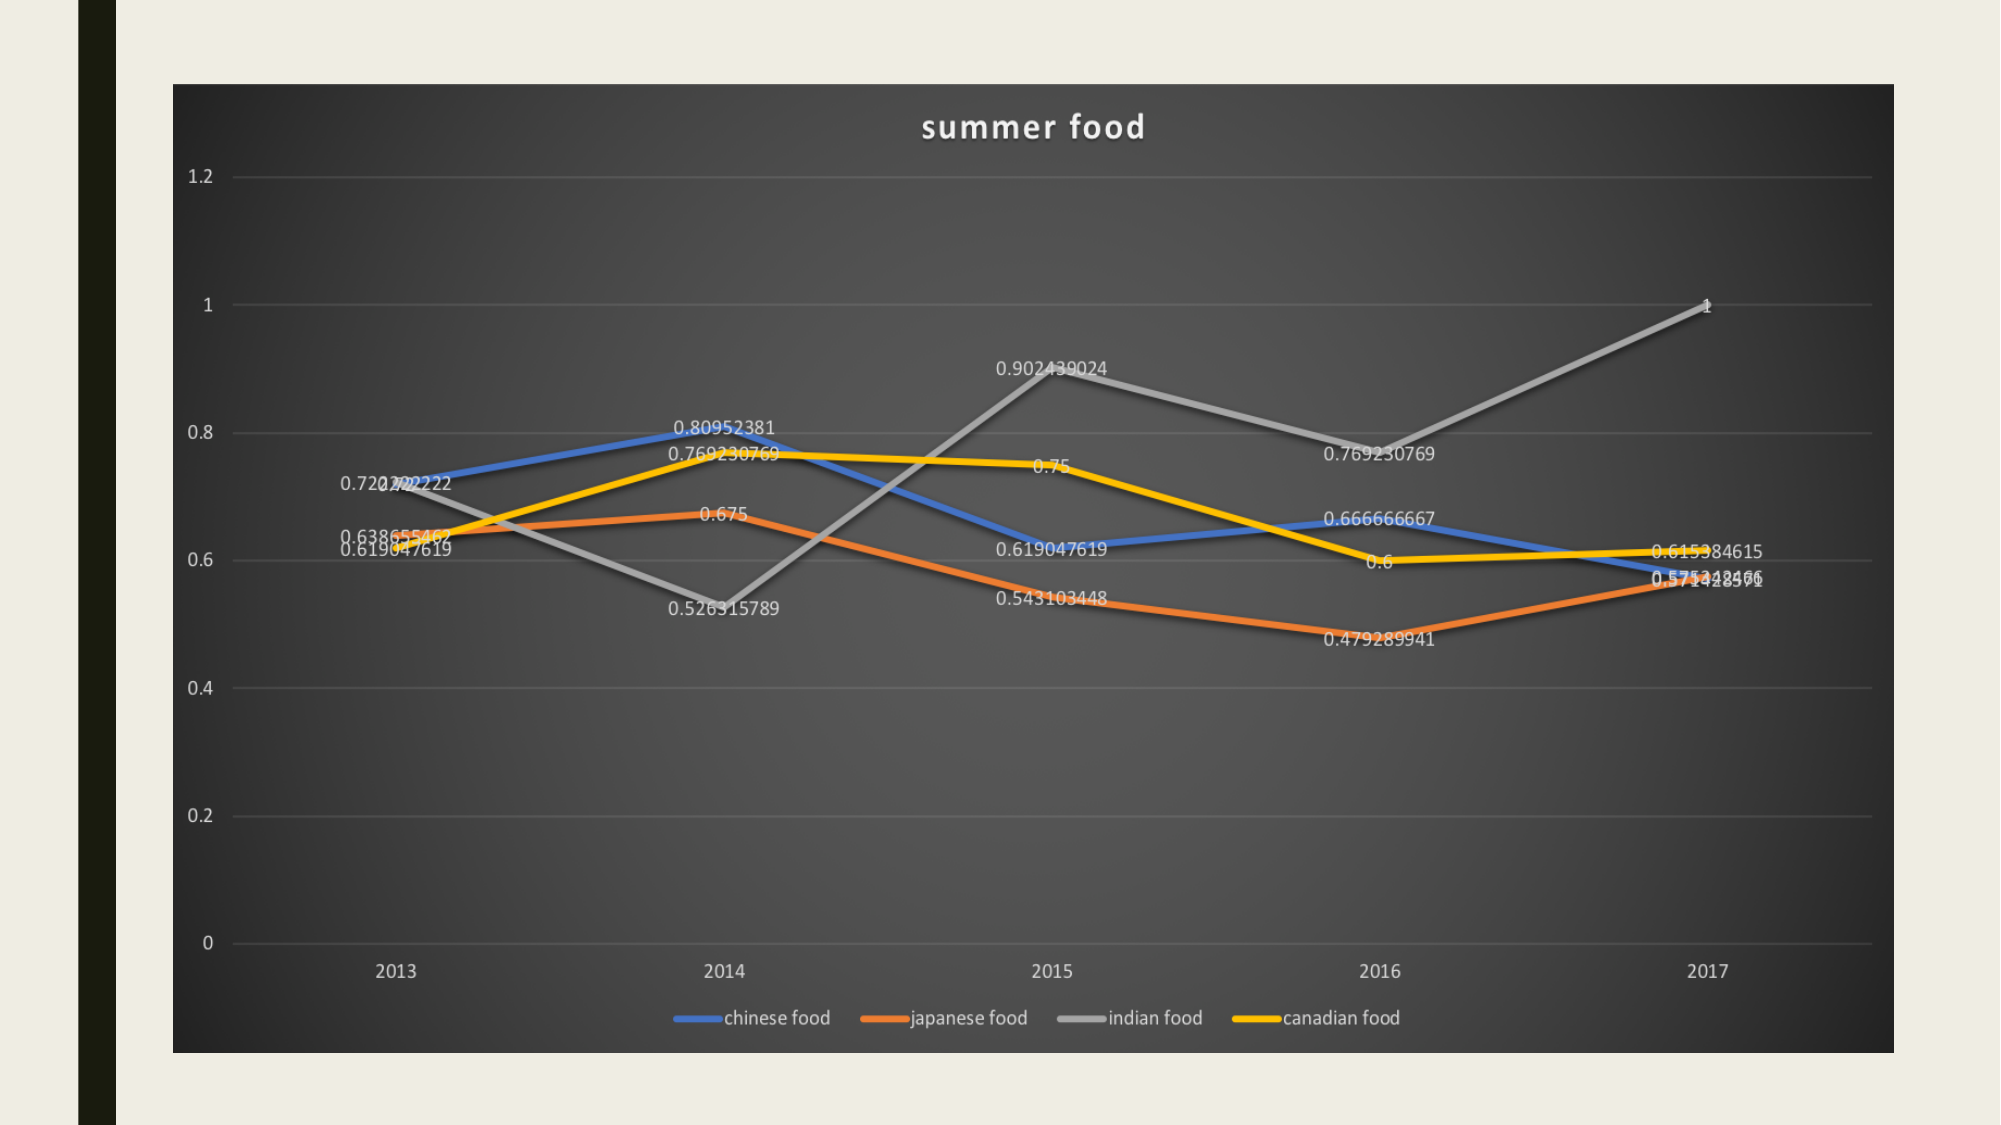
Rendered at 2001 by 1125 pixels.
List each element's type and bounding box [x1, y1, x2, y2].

list [173, 84, 1894, 1053]
